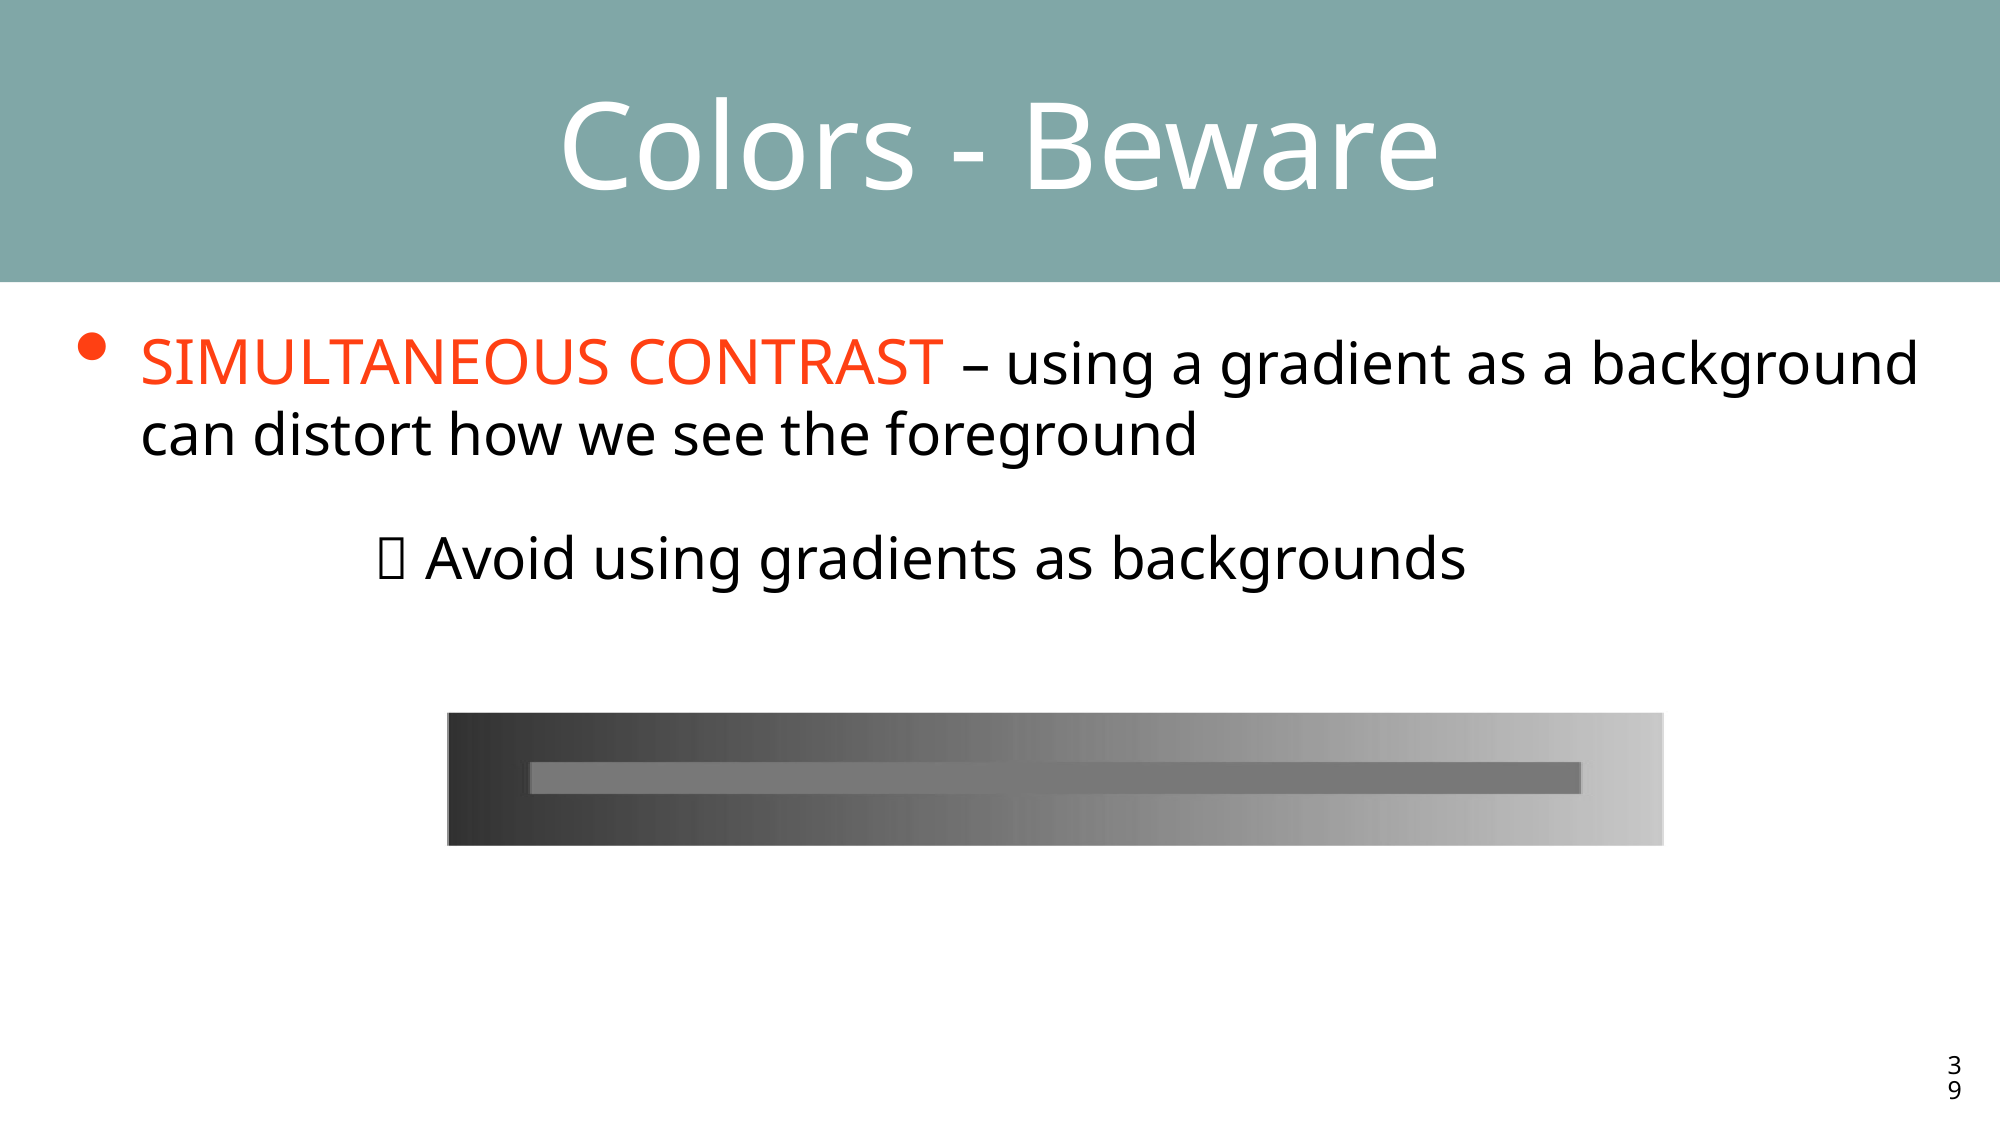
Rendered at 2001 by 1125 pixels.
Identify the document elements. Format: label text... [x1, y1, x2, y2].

slide_number 39 [1938, 1044, 1982, 1093]
text_box Colors - Beware [0, 0, 2000, 283]
text_box Simultaneous contrast – using a gradient as a background can distort how we see the foreground  Avoid using gradients as backgrounds [34, 314, 1944, 1021]
picture [443, 711, 1668, 848]
